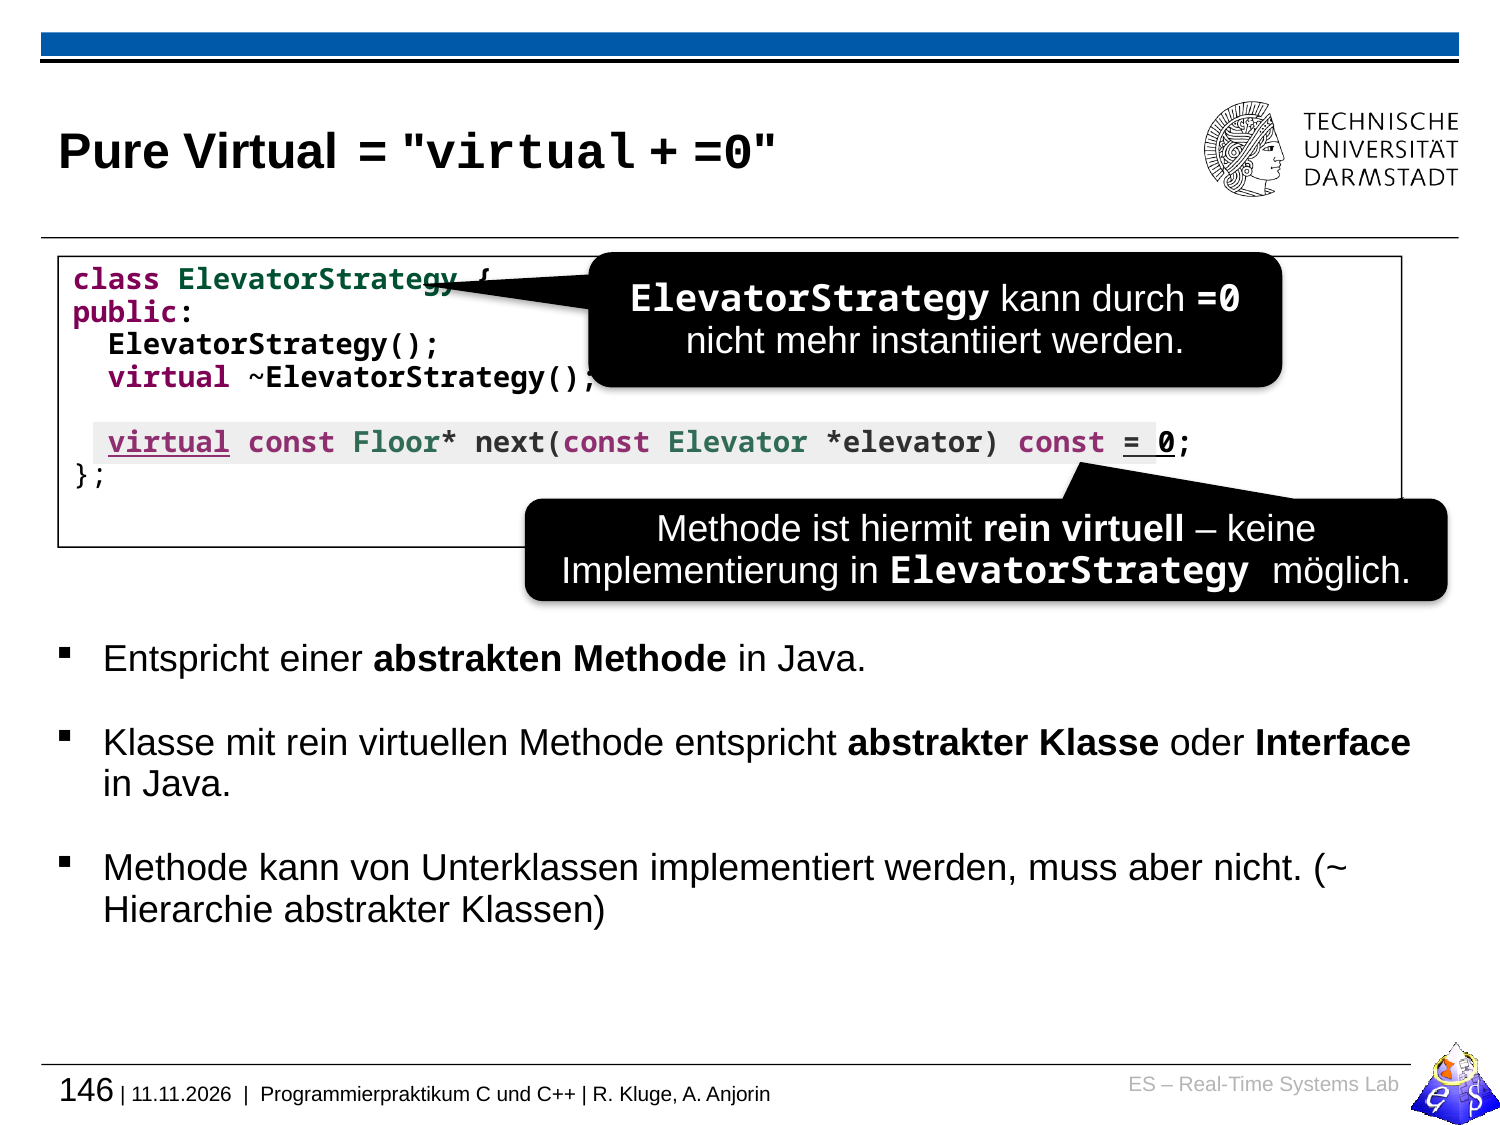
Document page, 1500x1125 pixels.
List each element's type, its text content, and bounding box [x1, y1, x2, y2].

text_box class ElevatorStrategy { public: ElevatorStrategy(); virtual ~ElevatorStrategy(); virtual const Floor* next(const Elevator *elevator) const = 0; }; [58, 256, 1402, 548]
picture [1187, 84, 1483, 214]
text_box Methode ist hiermit rein virtuell – keine Implementierung in ElevatorStrategy möglich. [524, 461, 1448, 602]
picture [1411, 1041, 1500, 1125]
text_box Entspricht einer abstrakten Methode in Java. Klasse mit rein virtuellen Methode entspricht abstrakter Klasse oder Interface in Java. Methode kann von Unterklassen implementiert werden, muss aber nicht. (~ Hierarchie abstrakter Klassen) [41, 630, 1459, 938]
title Pure Virtual = "virtual + =0" [58, 80, 1187, 218]
text_box ElevatorStrategy kann durch =0 nicht mehr instantiiert werden. [423, 252, 1283, 388]
text_box Veränderung [426, 273, 1285, 393]
text_box [93, 421, 1157, 464]
